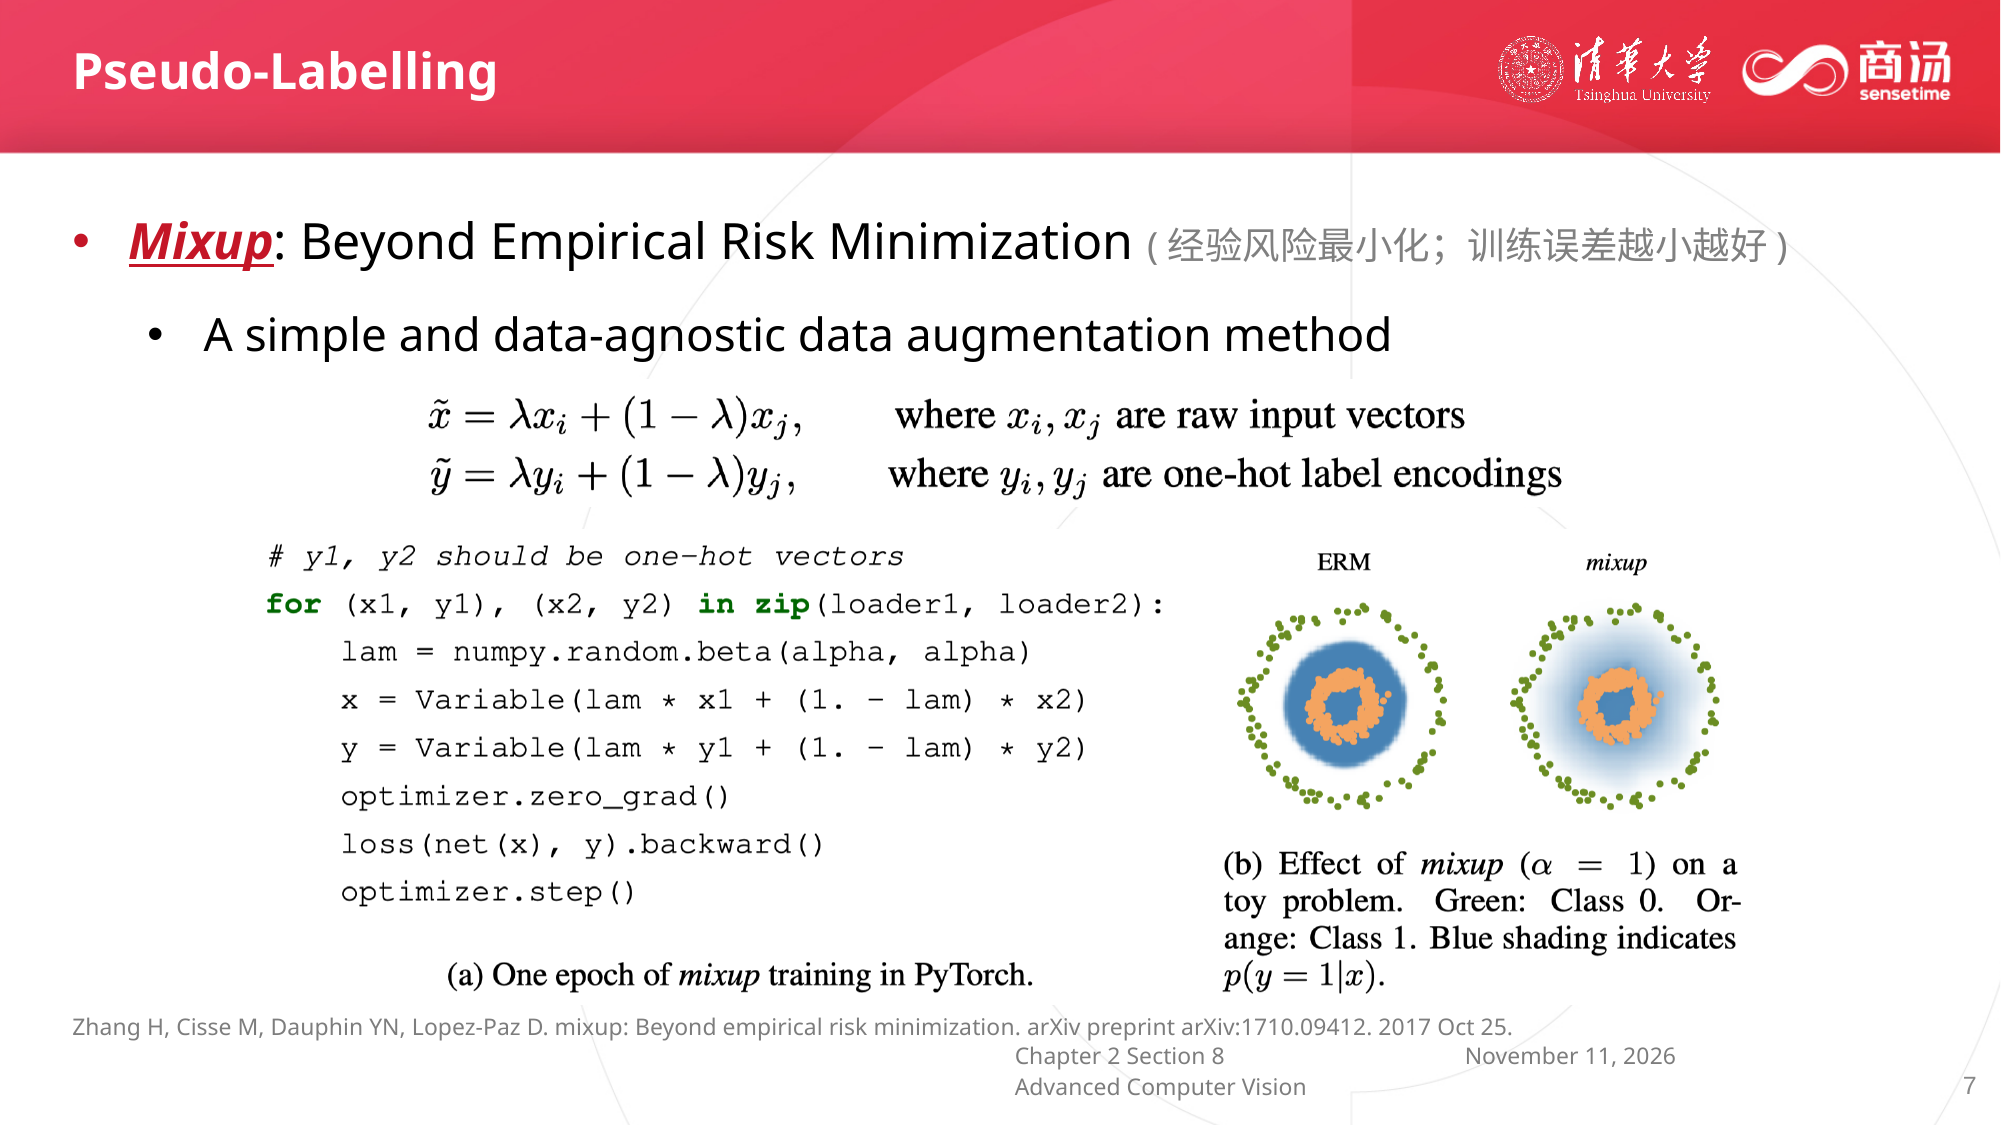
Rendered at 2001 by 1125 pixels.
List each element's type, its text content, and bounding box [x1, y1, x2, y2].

text_box Zhang H, Cisse M, Dauphin YN, Lopez-Paz D. mixup: Beyond empirical risk minimization. arXiv preprint arXiv:1710.09412. 2017 Oct 25. [57, 1005, 1991, 1048]
list Mixup: Beyond Empirical Risk Minimization (经验风险最小化；训练误差越小越好) A simple and data-agnostic data augmentation method [57, 190, 1945, 1005]
slide_number 7 [1954, 1061, 2000, 1108]
list Mixup: Beyond Empirical Risk Minimization (经验风险最小化；训练误差越小越好) A simple and data-agnostic data augmentation method [57, 1048, 1945, 1053]
picture [0, 0, 2001, 1125]
list Pseudo-Labelling [57, 28, 1309, 110]
